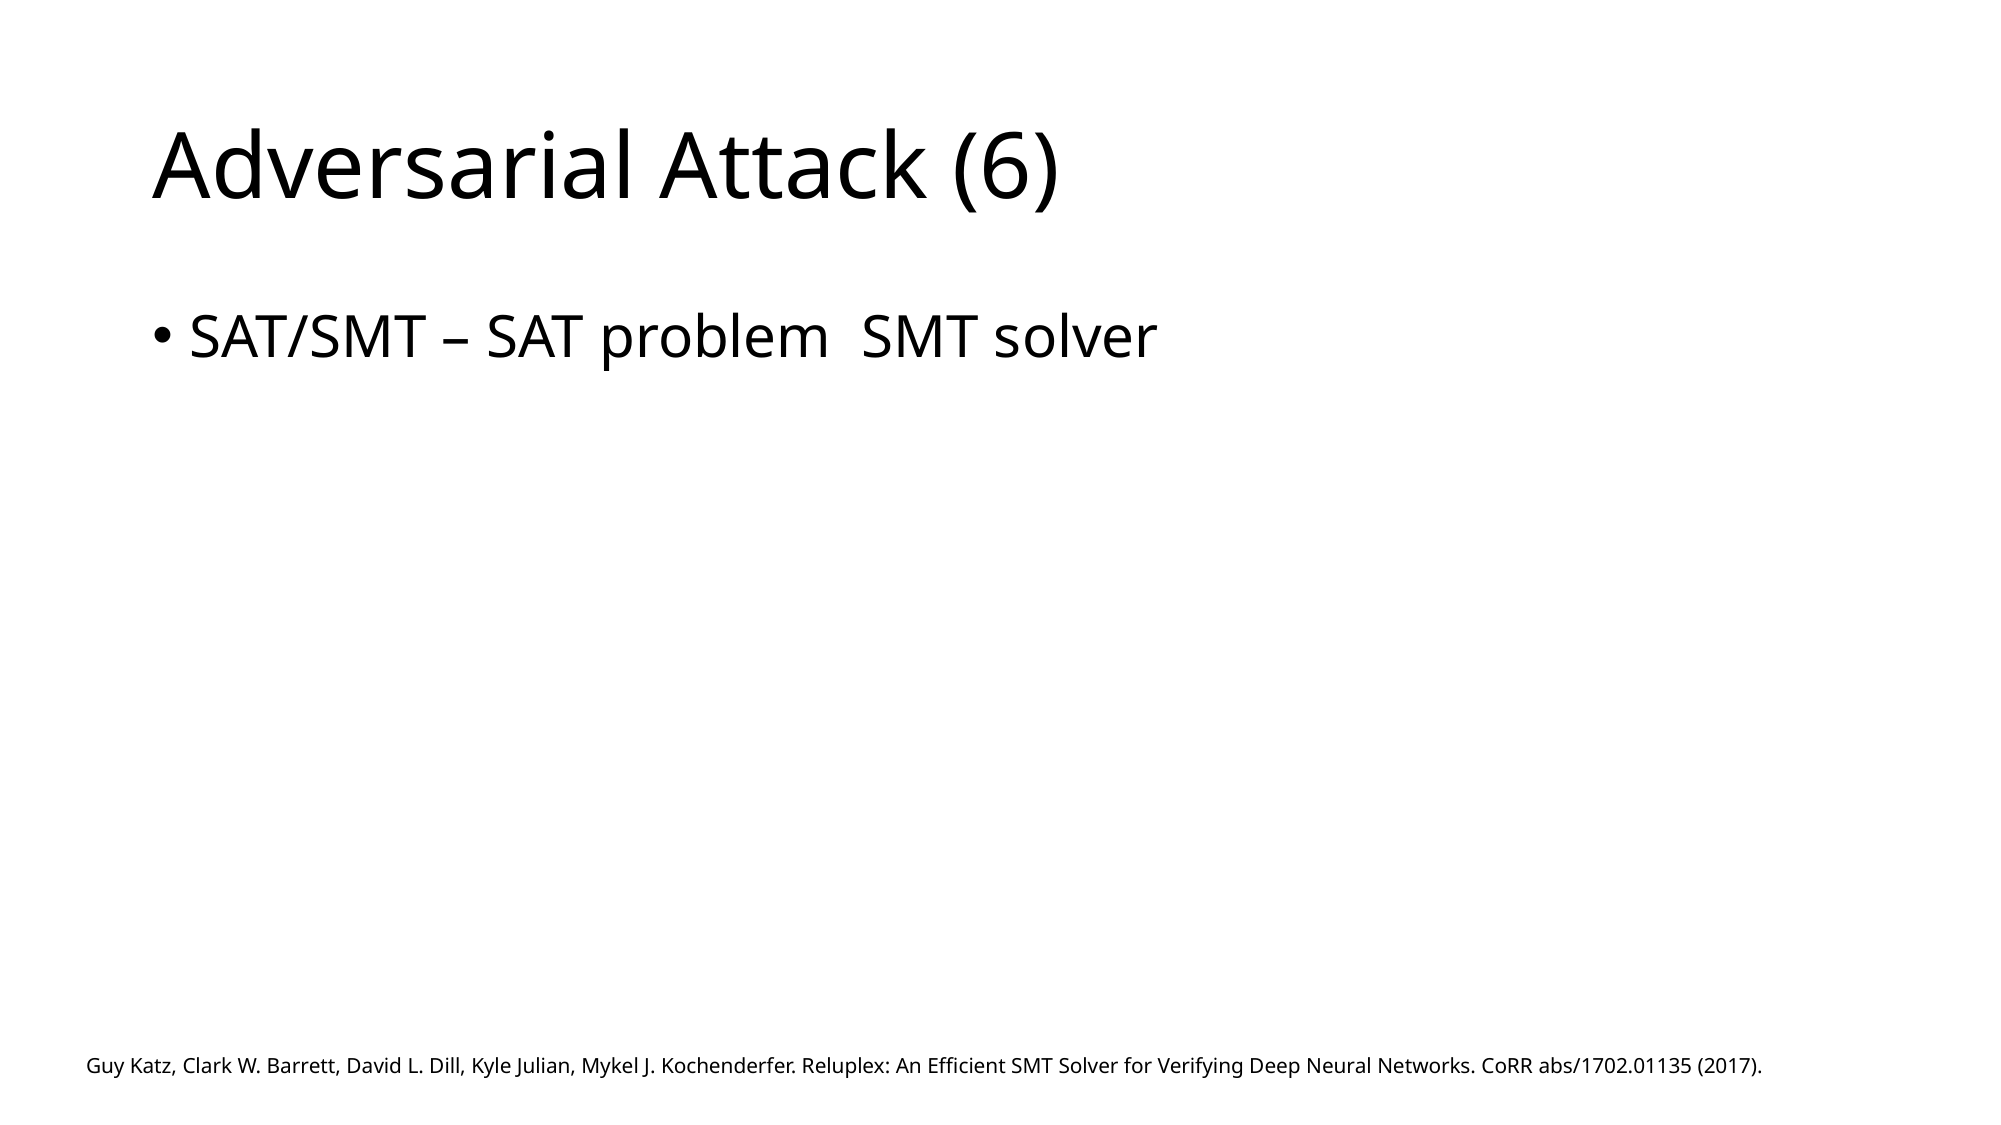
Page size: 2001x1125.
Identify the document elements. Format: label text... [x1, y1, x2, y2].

text_box Guy Katz, Clark W. Barrett, David L. Dill, Kyle Julian, Mykel J. Kochenderfer. Reluplex: An Efficient SMT Solver for Verifying Deep Neural Networks. CoRR abs/1702.01135 (2017). [71, 1044, 1929, 1085]
title Adversarial Attack (6) [137, 59, 1863, 278]
